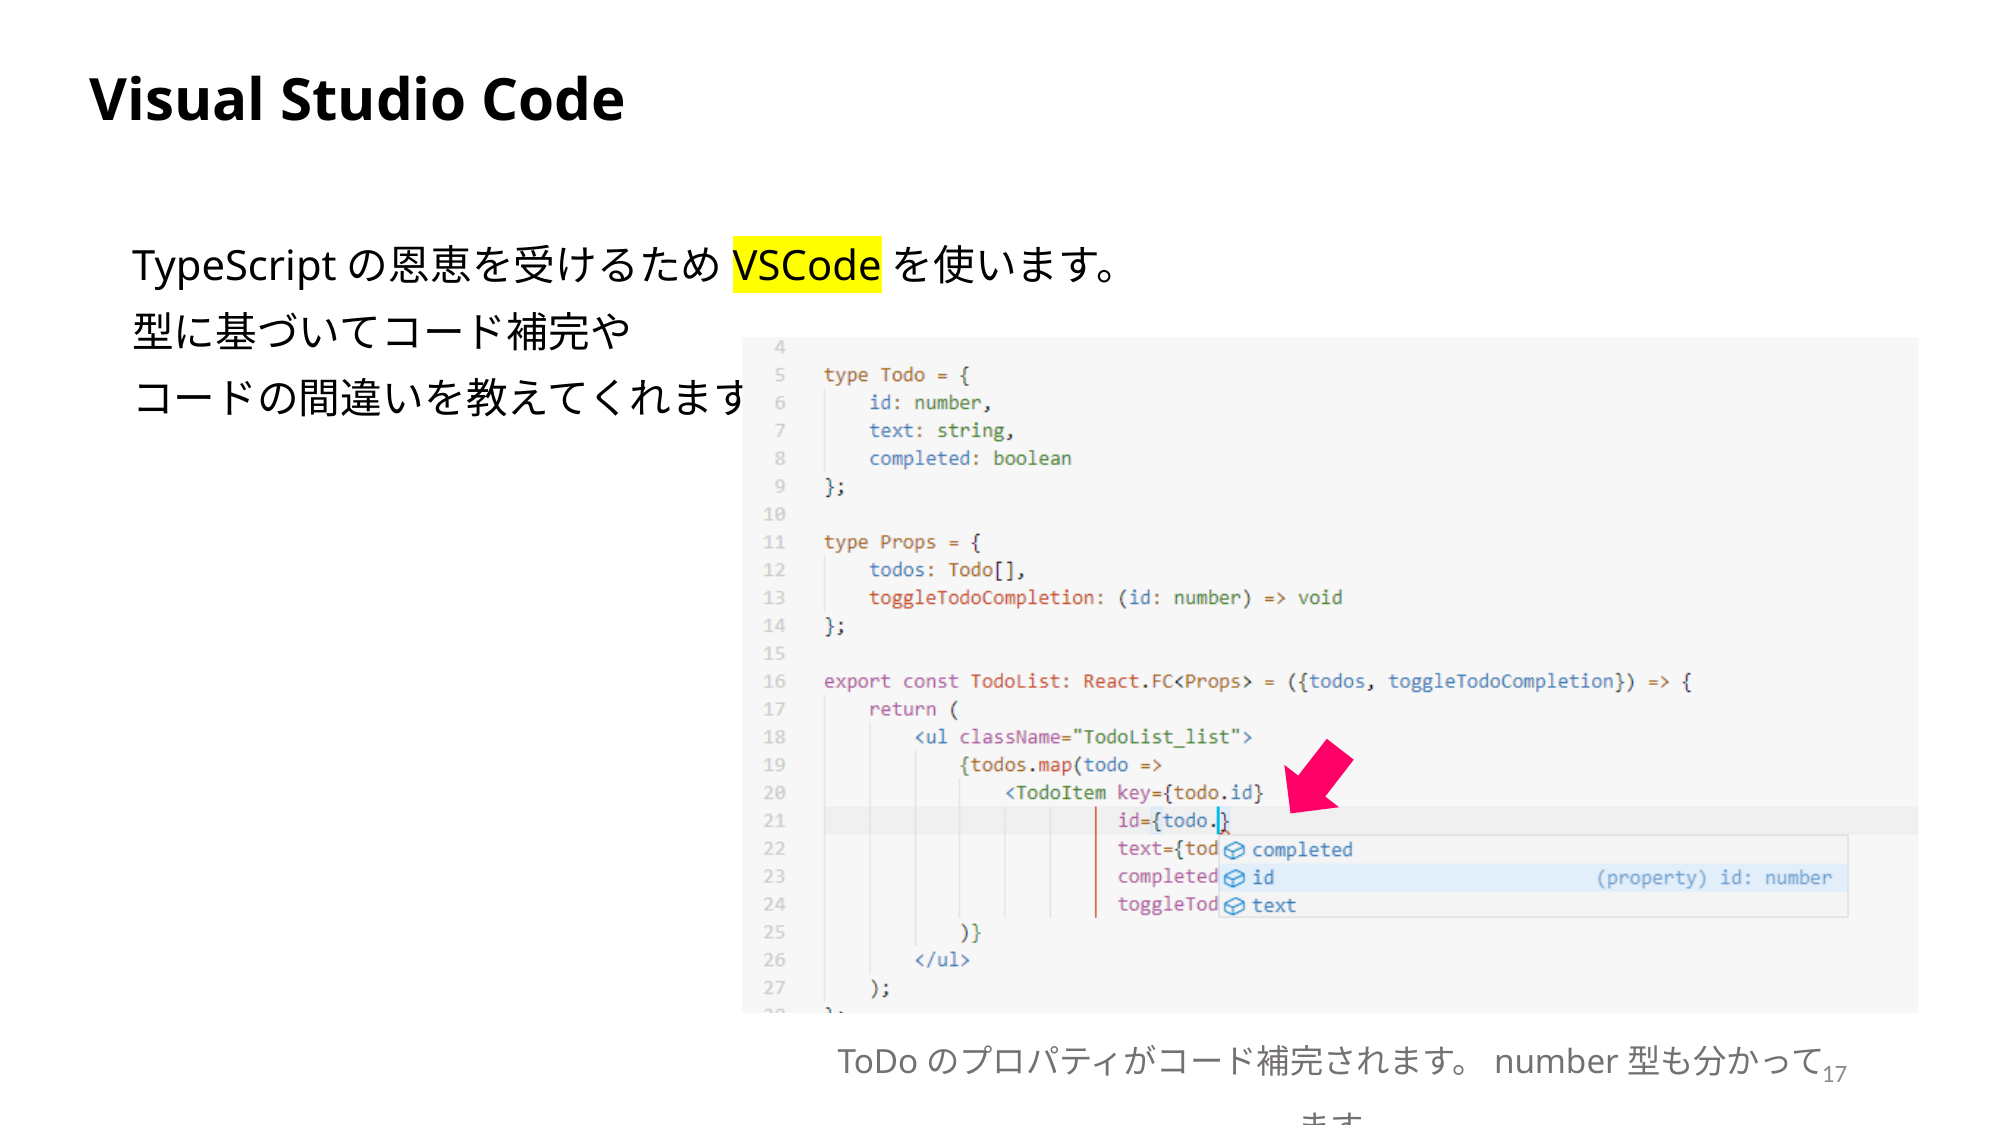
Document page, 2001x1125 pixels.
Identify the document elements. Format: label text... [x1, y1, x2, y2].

text_box TypeScriptの恩恵を受けるためVSCodeを使います。 型に基づいてコード補完や コードの間違いを教えてくれます。 [117, 214, 1904, 430]
text_box Visual Studio Code [74, 54, 1454, 140]
text_box ToDoのプロパティがコード補完されます。number型も分かってます [821, 1013, 1840, 1125]
slide_number 17 [1412, 1042, 1863, 1103]
picture [742, 336, 1919, 1013]
